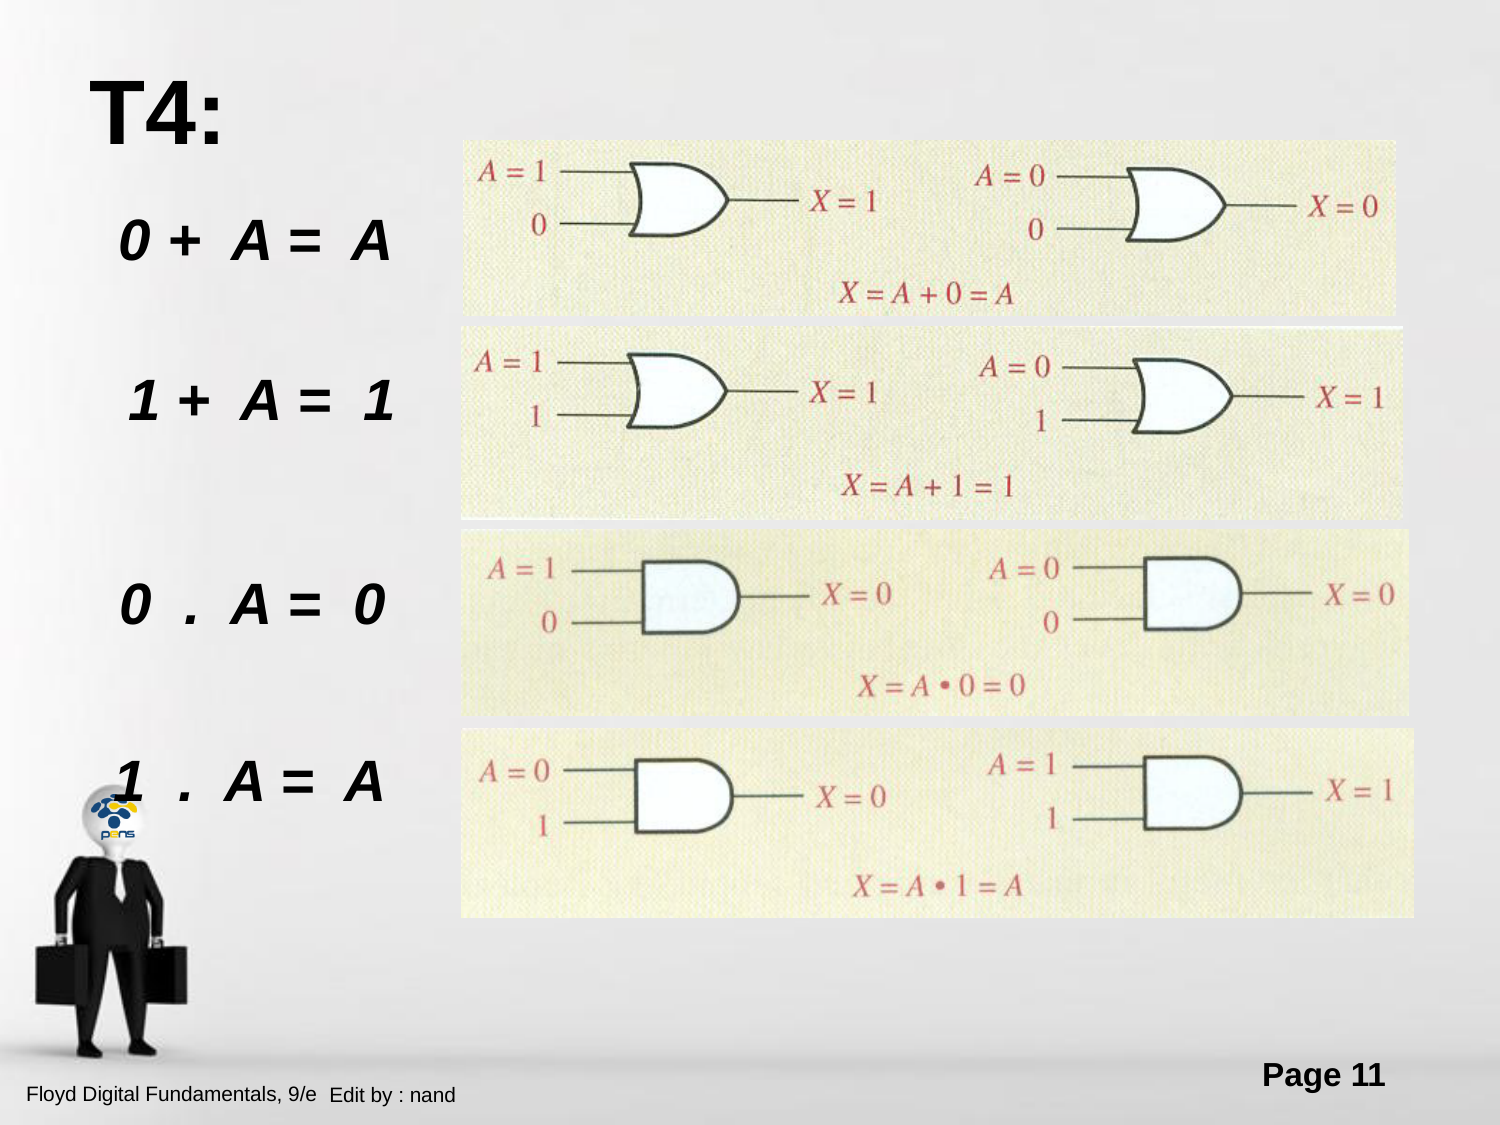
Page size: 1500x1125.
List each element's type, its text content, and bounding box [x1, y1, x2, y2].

title T4: [75, 45, 1425, 176]
text_box 0 + A = A [104, 195, 424, 280]
text_box 0 . A = 0 [104, 558, 424, 644]
text_box 1 . A = A [98, 735, 418, 821]
text_box 1 + A = 1 [113, 354, 433, 440]
picture [0, 0, 1500, 1125]
